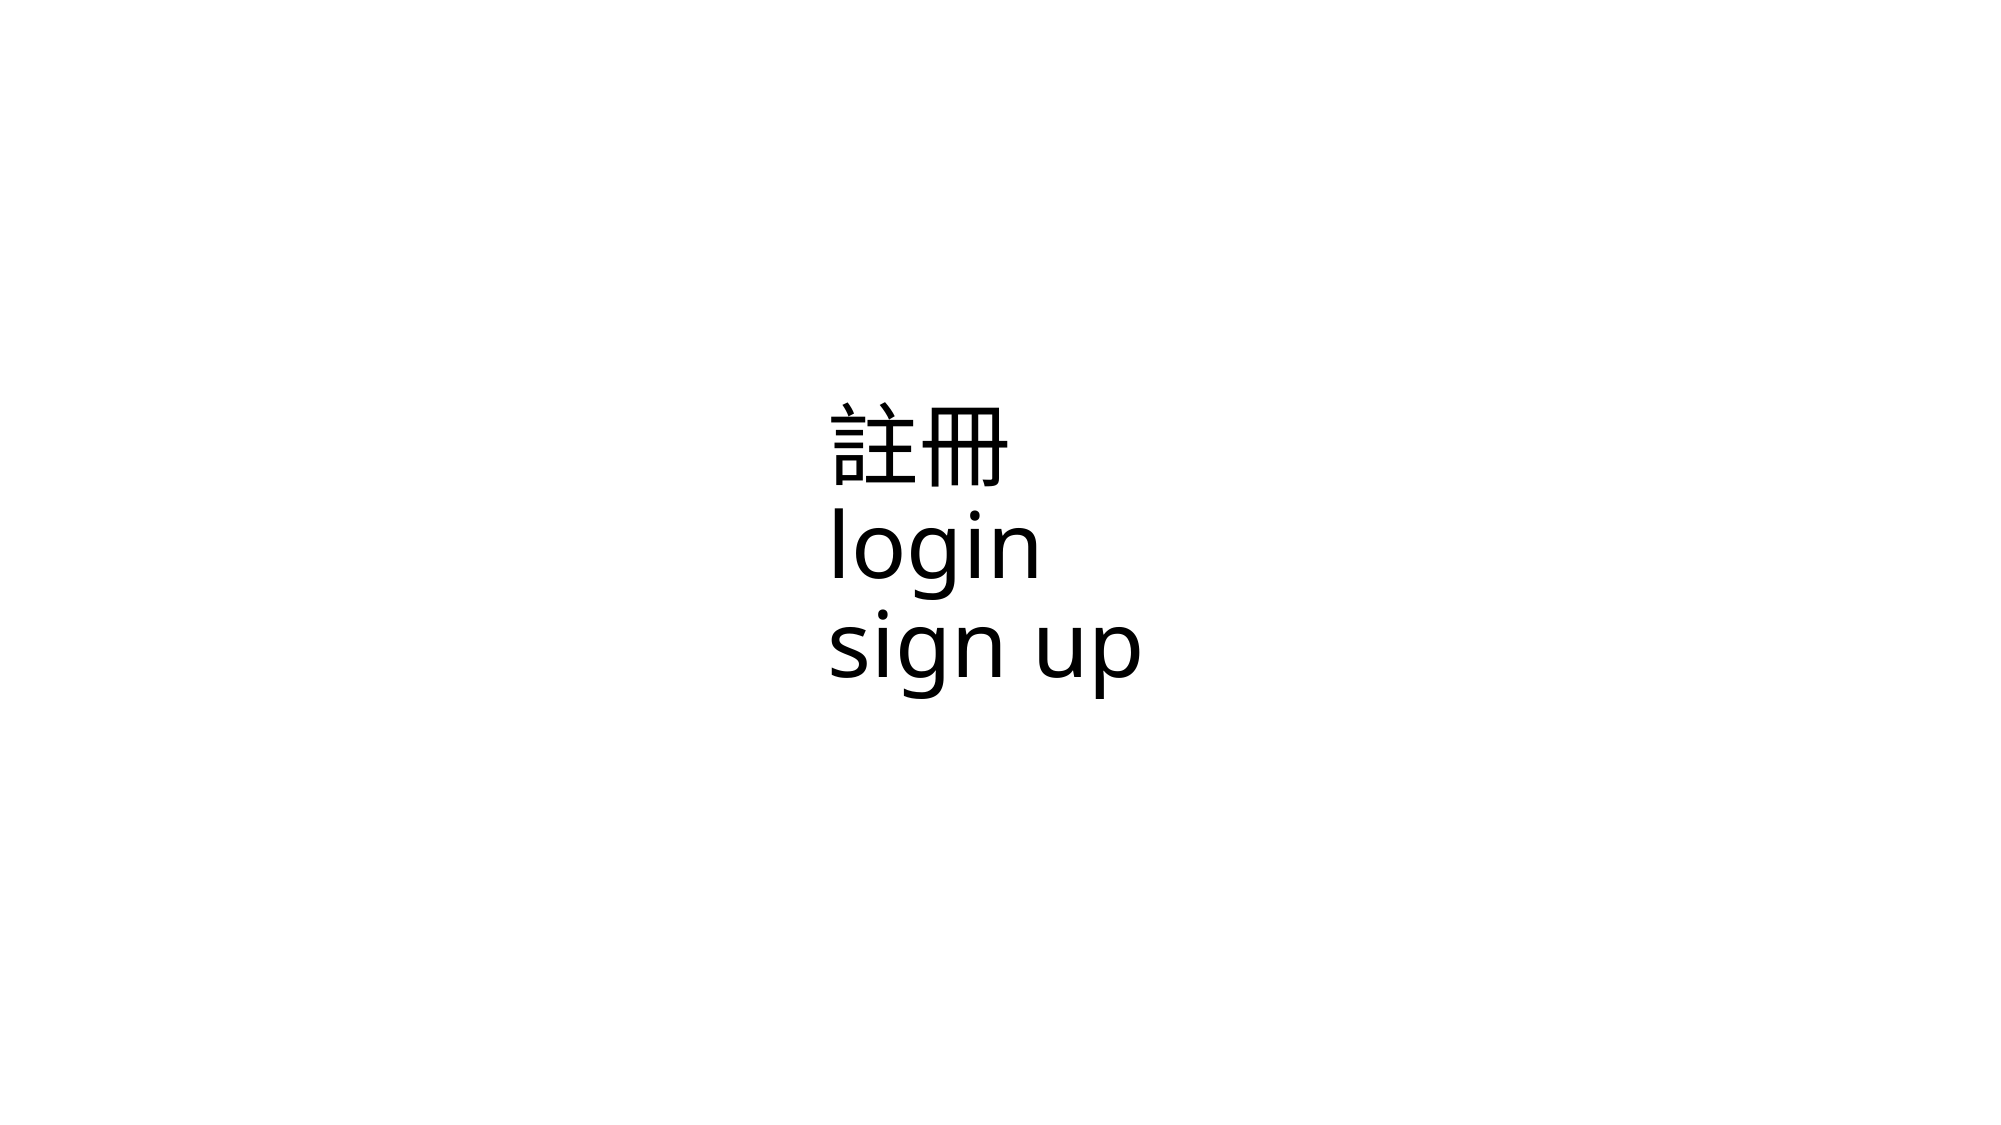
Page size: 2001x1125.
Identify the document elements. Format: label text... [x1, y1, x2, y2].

title 註冊 login sign up [812, 389, 1224, 819]
